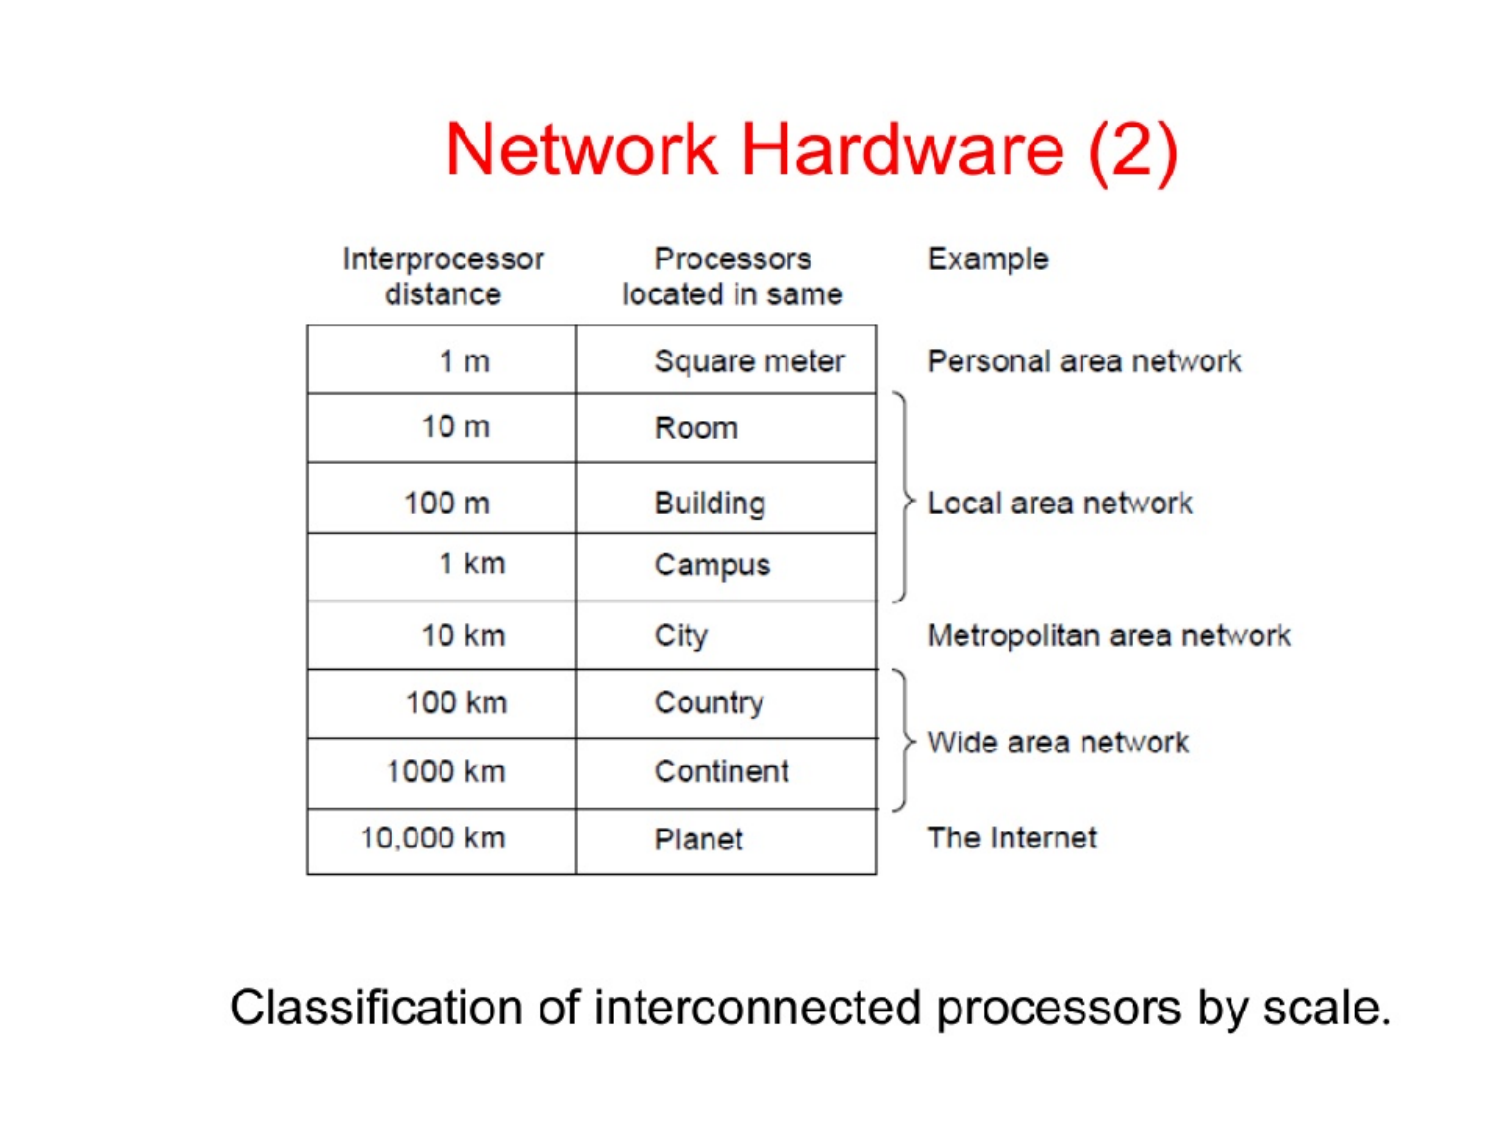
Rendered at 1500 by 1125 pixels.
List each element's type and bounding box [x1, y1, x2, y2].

picture [59, 54, 1441, 1071]
